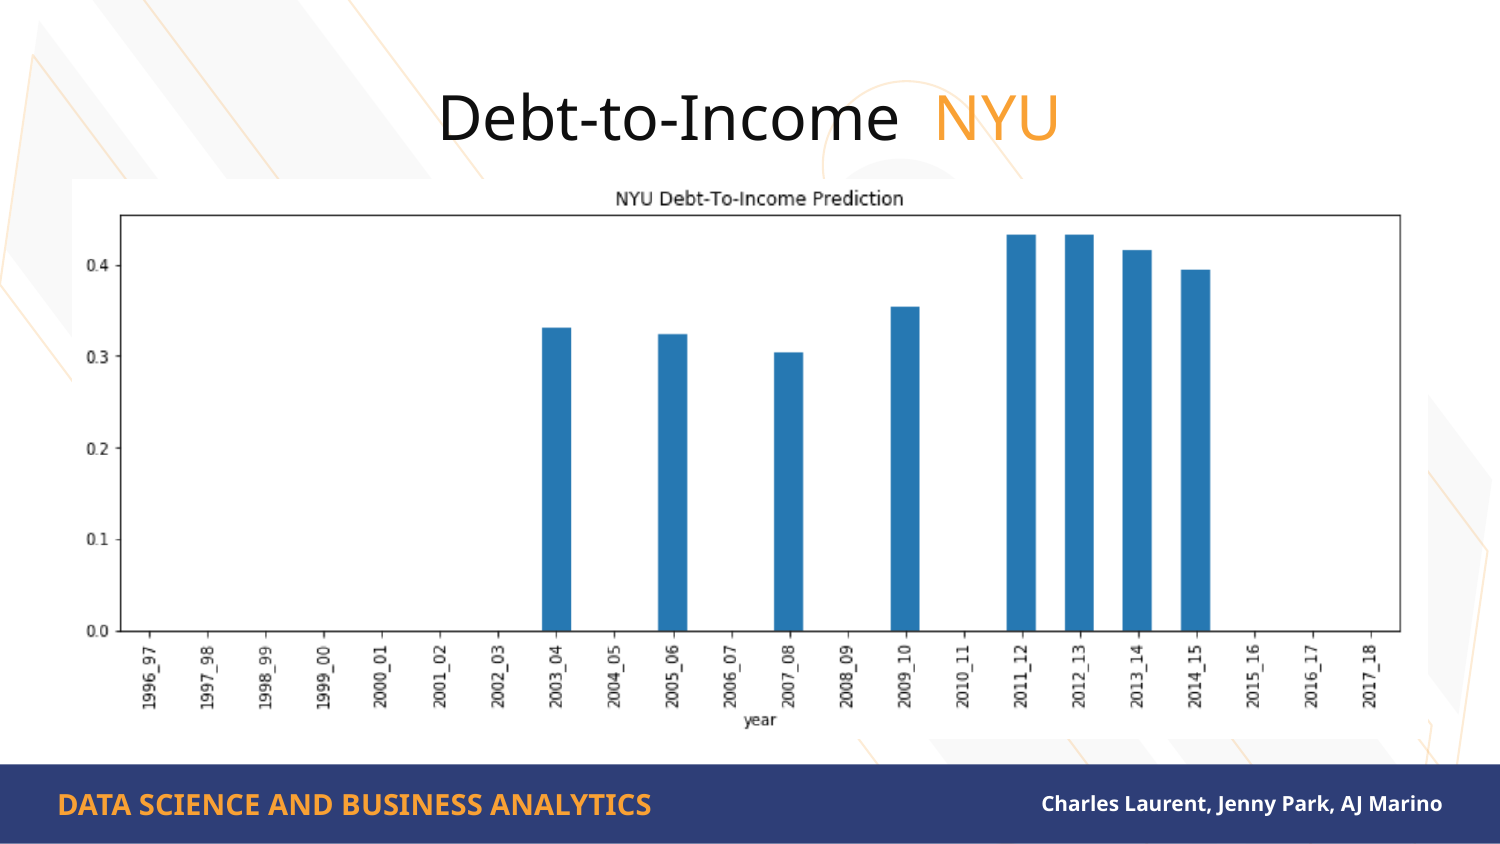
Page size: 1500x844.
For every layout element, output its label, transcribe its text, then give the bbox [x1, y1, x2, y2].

picture [71, 179, 1428, 740]
title Debt-to-Income NYU [196, 75, 1304, 165]
